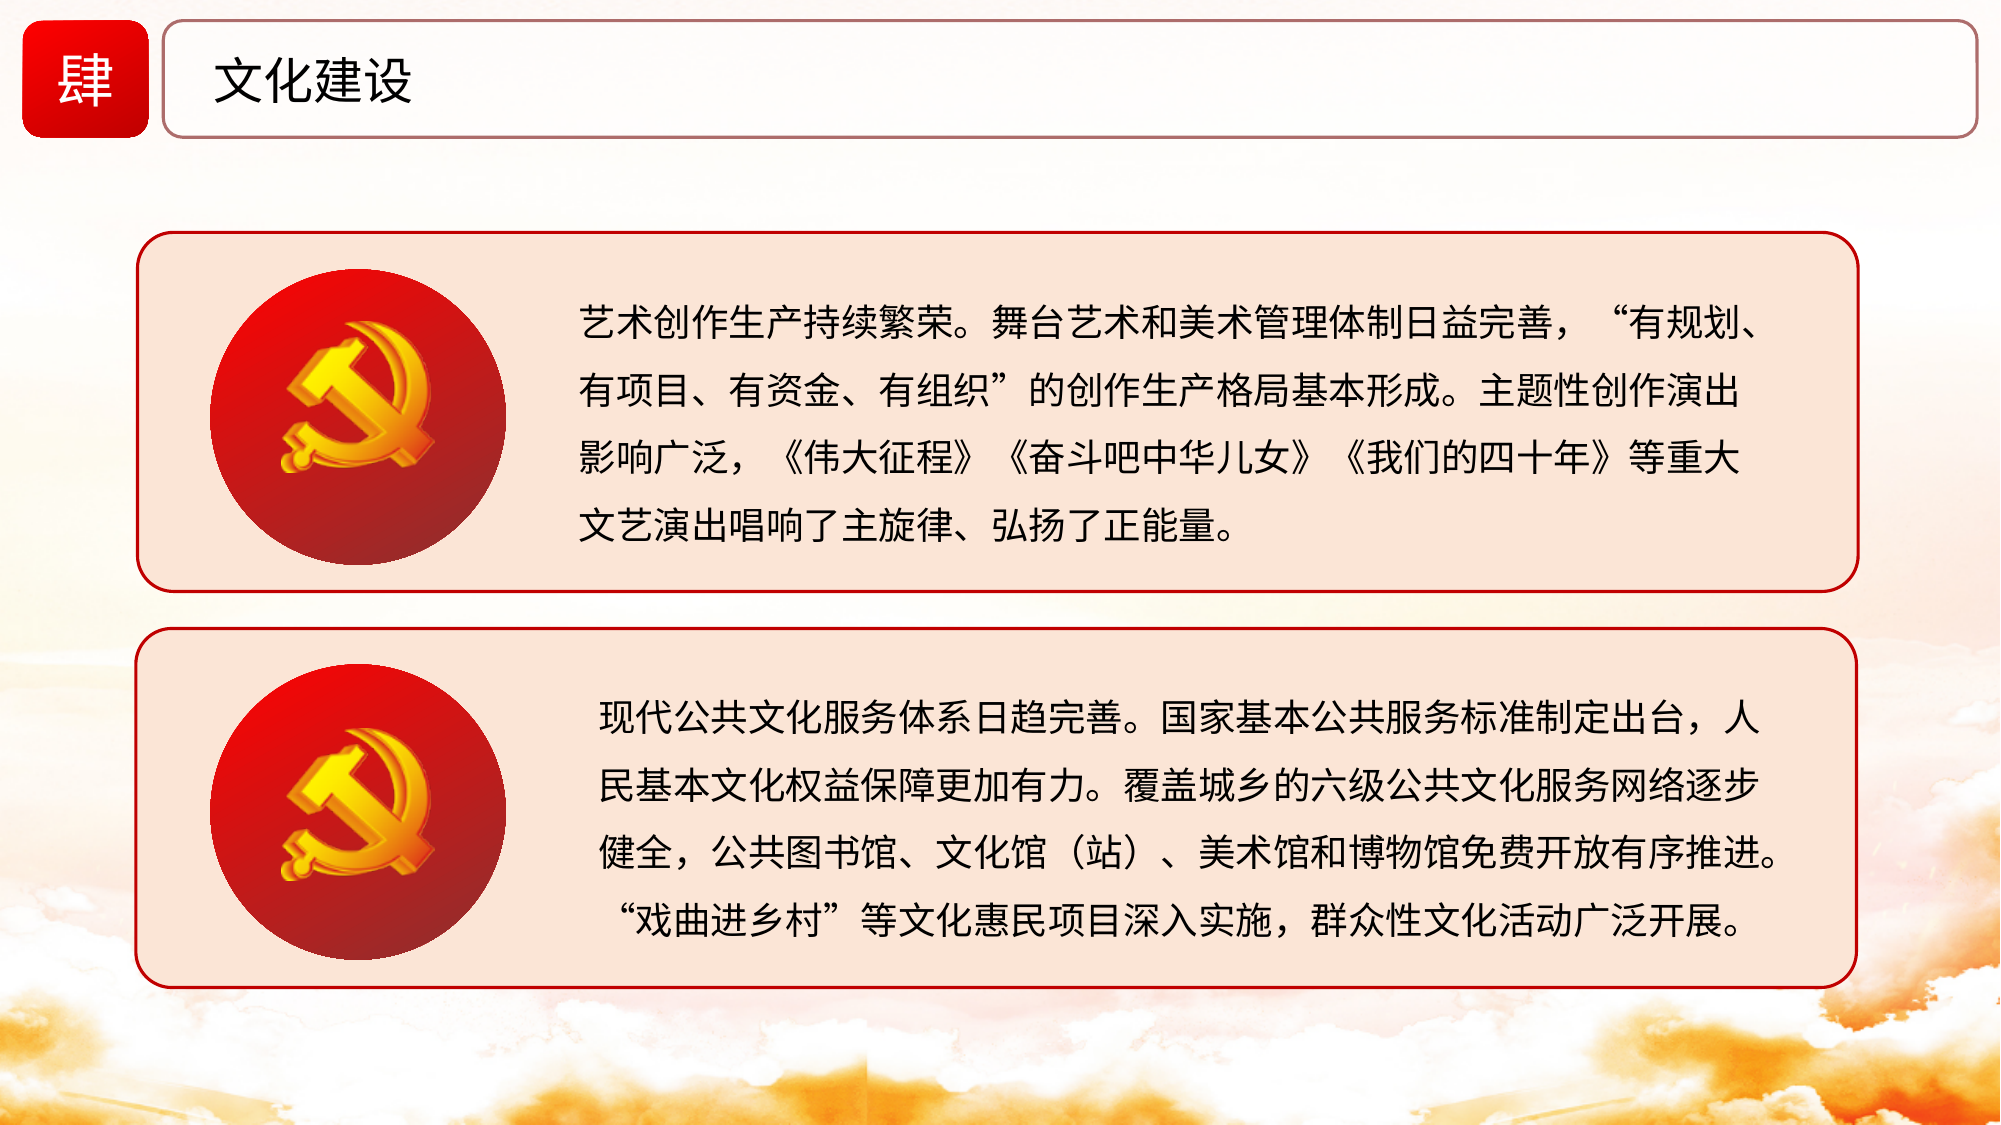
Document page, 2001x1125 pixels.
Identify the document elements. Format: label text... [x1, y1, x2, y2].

text_box [136, 231, 1860, 593]
text_box [209, 268, 507, 566]
text_box [209, 663, 507, 961]
text_box 艺术创作生产持续繁荣。舞台艺术和美术管理体制日益完善，“有规划、有项目、有资金、有组织”的创作生产格局基本形成。主题性创作演出影响广泛，《伟大征程》《奋斗吧中华儿女》《我们的四十年》等重大文艺演出唱响了主旋律、弘扬了正能量。 [564, 269, 1758, 555]
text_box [22, 20, 1978, 138]
text_box 现代公共文化服务体系日趋完善。国家基本公共服务标准制定出台，人民基本文化权益保障更加有力。覆盖城乡的六级公共文化服务网络逐步健全，公共图书馆、文化馆（站）、美术馆和博物馆免费开放有序推进。“戏曲进乡村”等文化惠民项目深入实施，群众性文化活动广泛开展。 [583, 664, 1778, 950]
picture [0, 0, 2000, 1125]
text_box [134, 627, 1858, 989]
